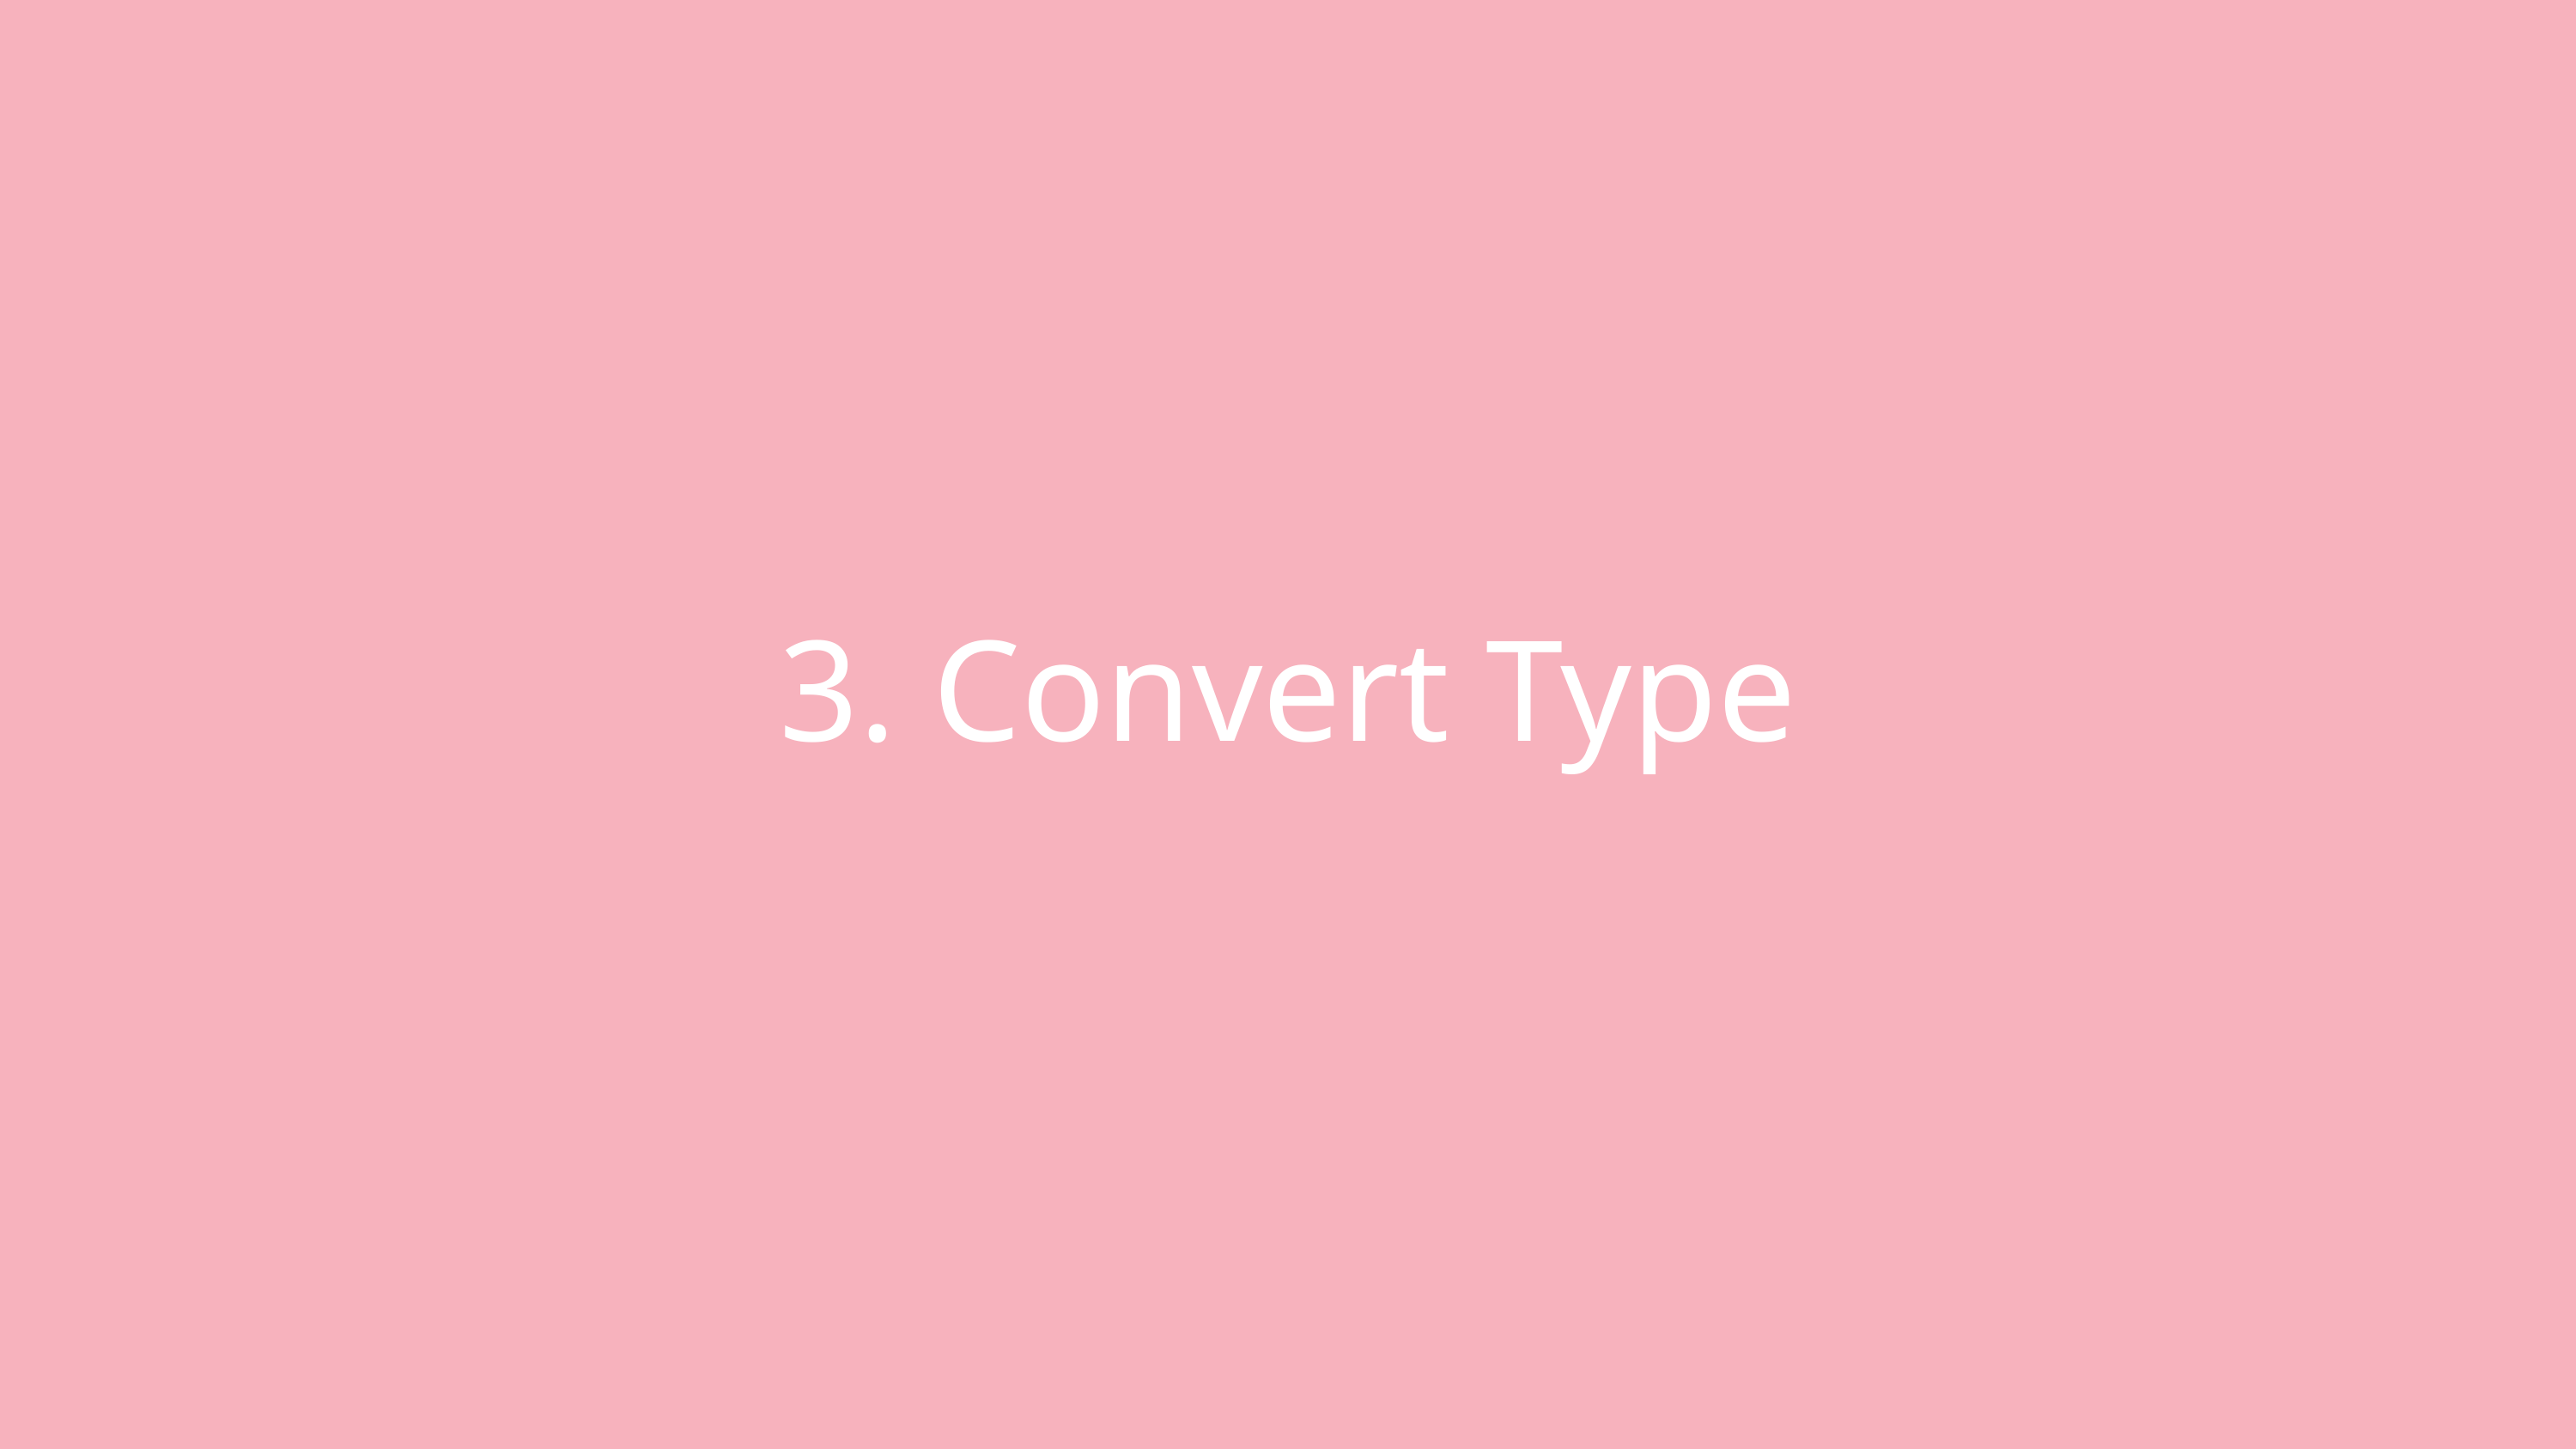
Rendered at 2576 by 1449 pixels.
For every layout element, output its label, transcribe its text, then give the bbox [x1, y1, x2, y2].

text_box 3. Convert Type [446, 573, 2129, 769]
